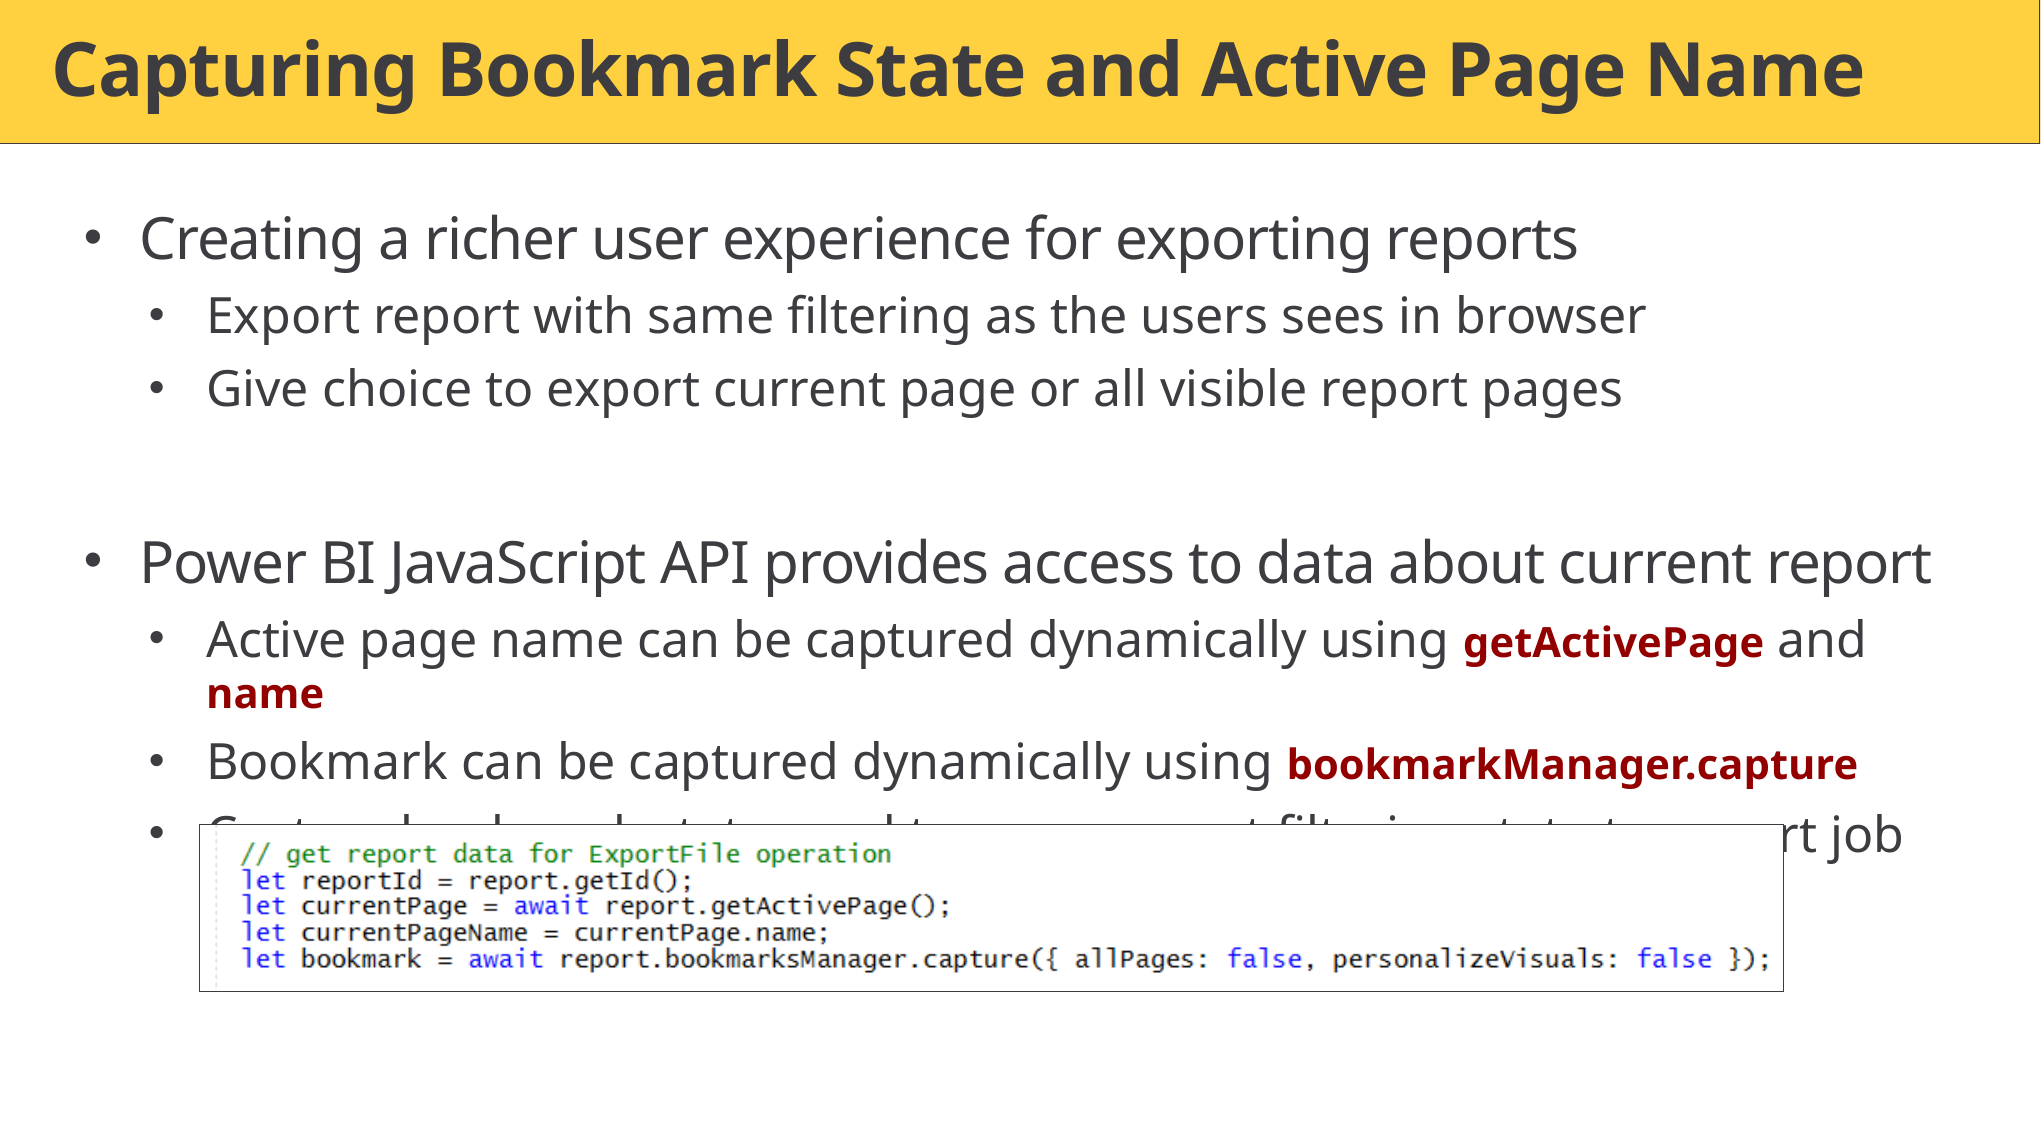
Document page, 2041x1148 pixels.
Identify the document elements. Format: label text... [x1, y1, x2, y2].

list Creating a richer user experience for exporting reports Export report with same filtering as the users sees in browser Give choice to export current page or all visible report pages Power BI JavaScript API provides access to data about current report Active page name can be captured dynamically using getActivePage and name Bookmark can be captured dynamically using bookmarkManager.capture Custom bookmark state used to pass current filtering state to export job [83, 201, 1988, 801]
title Capturing Bookmark State and Active Page Name [51, 31, 1988, 113]
picture [199, 823, 1784, 992]
